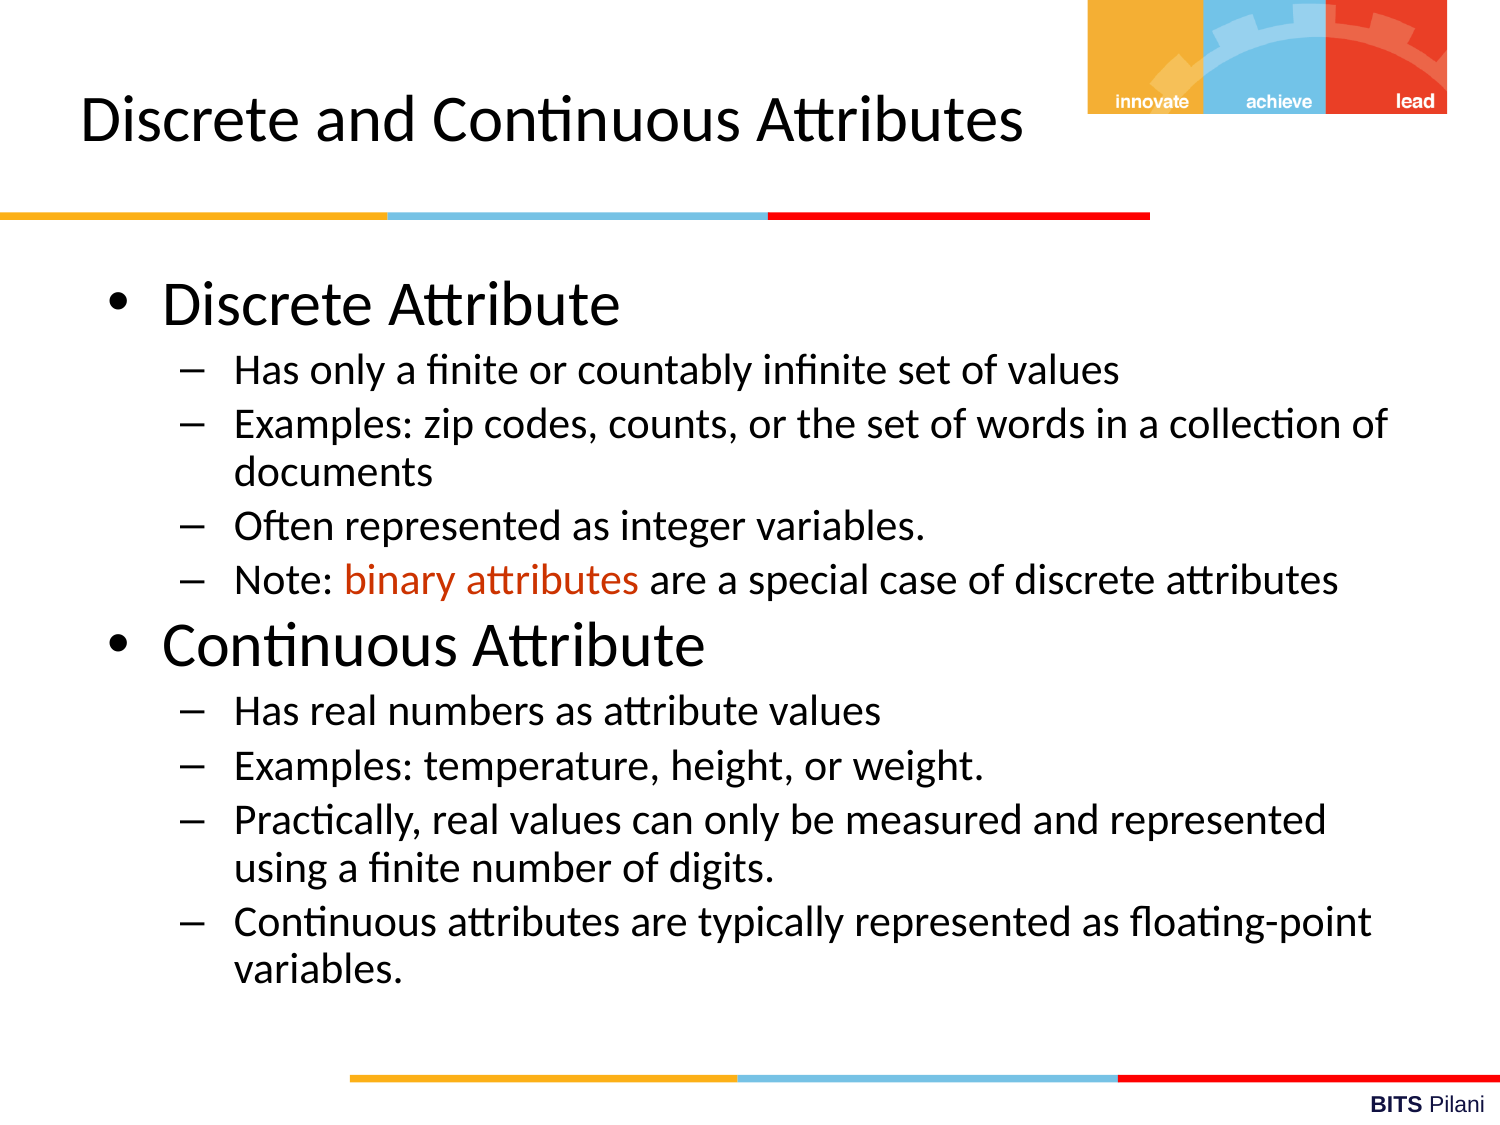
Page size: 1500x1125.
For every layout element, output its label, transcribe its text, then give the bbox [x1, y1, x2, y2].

list Discrete Attribute Has only a finite or countably infinite set of values Examples: zip codes, counts, or the set of words in a collection of documents Often represented as integer variables. Note: binary attributes are a special case of discrete attributes Continuous Attribute Has real numbers as attribute values Examples: temperature, height, or weight. Practically, real values can only be measured and represented using a finite number of digits. Continuous attributes are typically represented as floating-point variables. [75, 262, 1425, 1005]
title Discrete and Continuous Attributes [64, 45, 1069, 185]
picture [1087, 0, 1448, 114]
